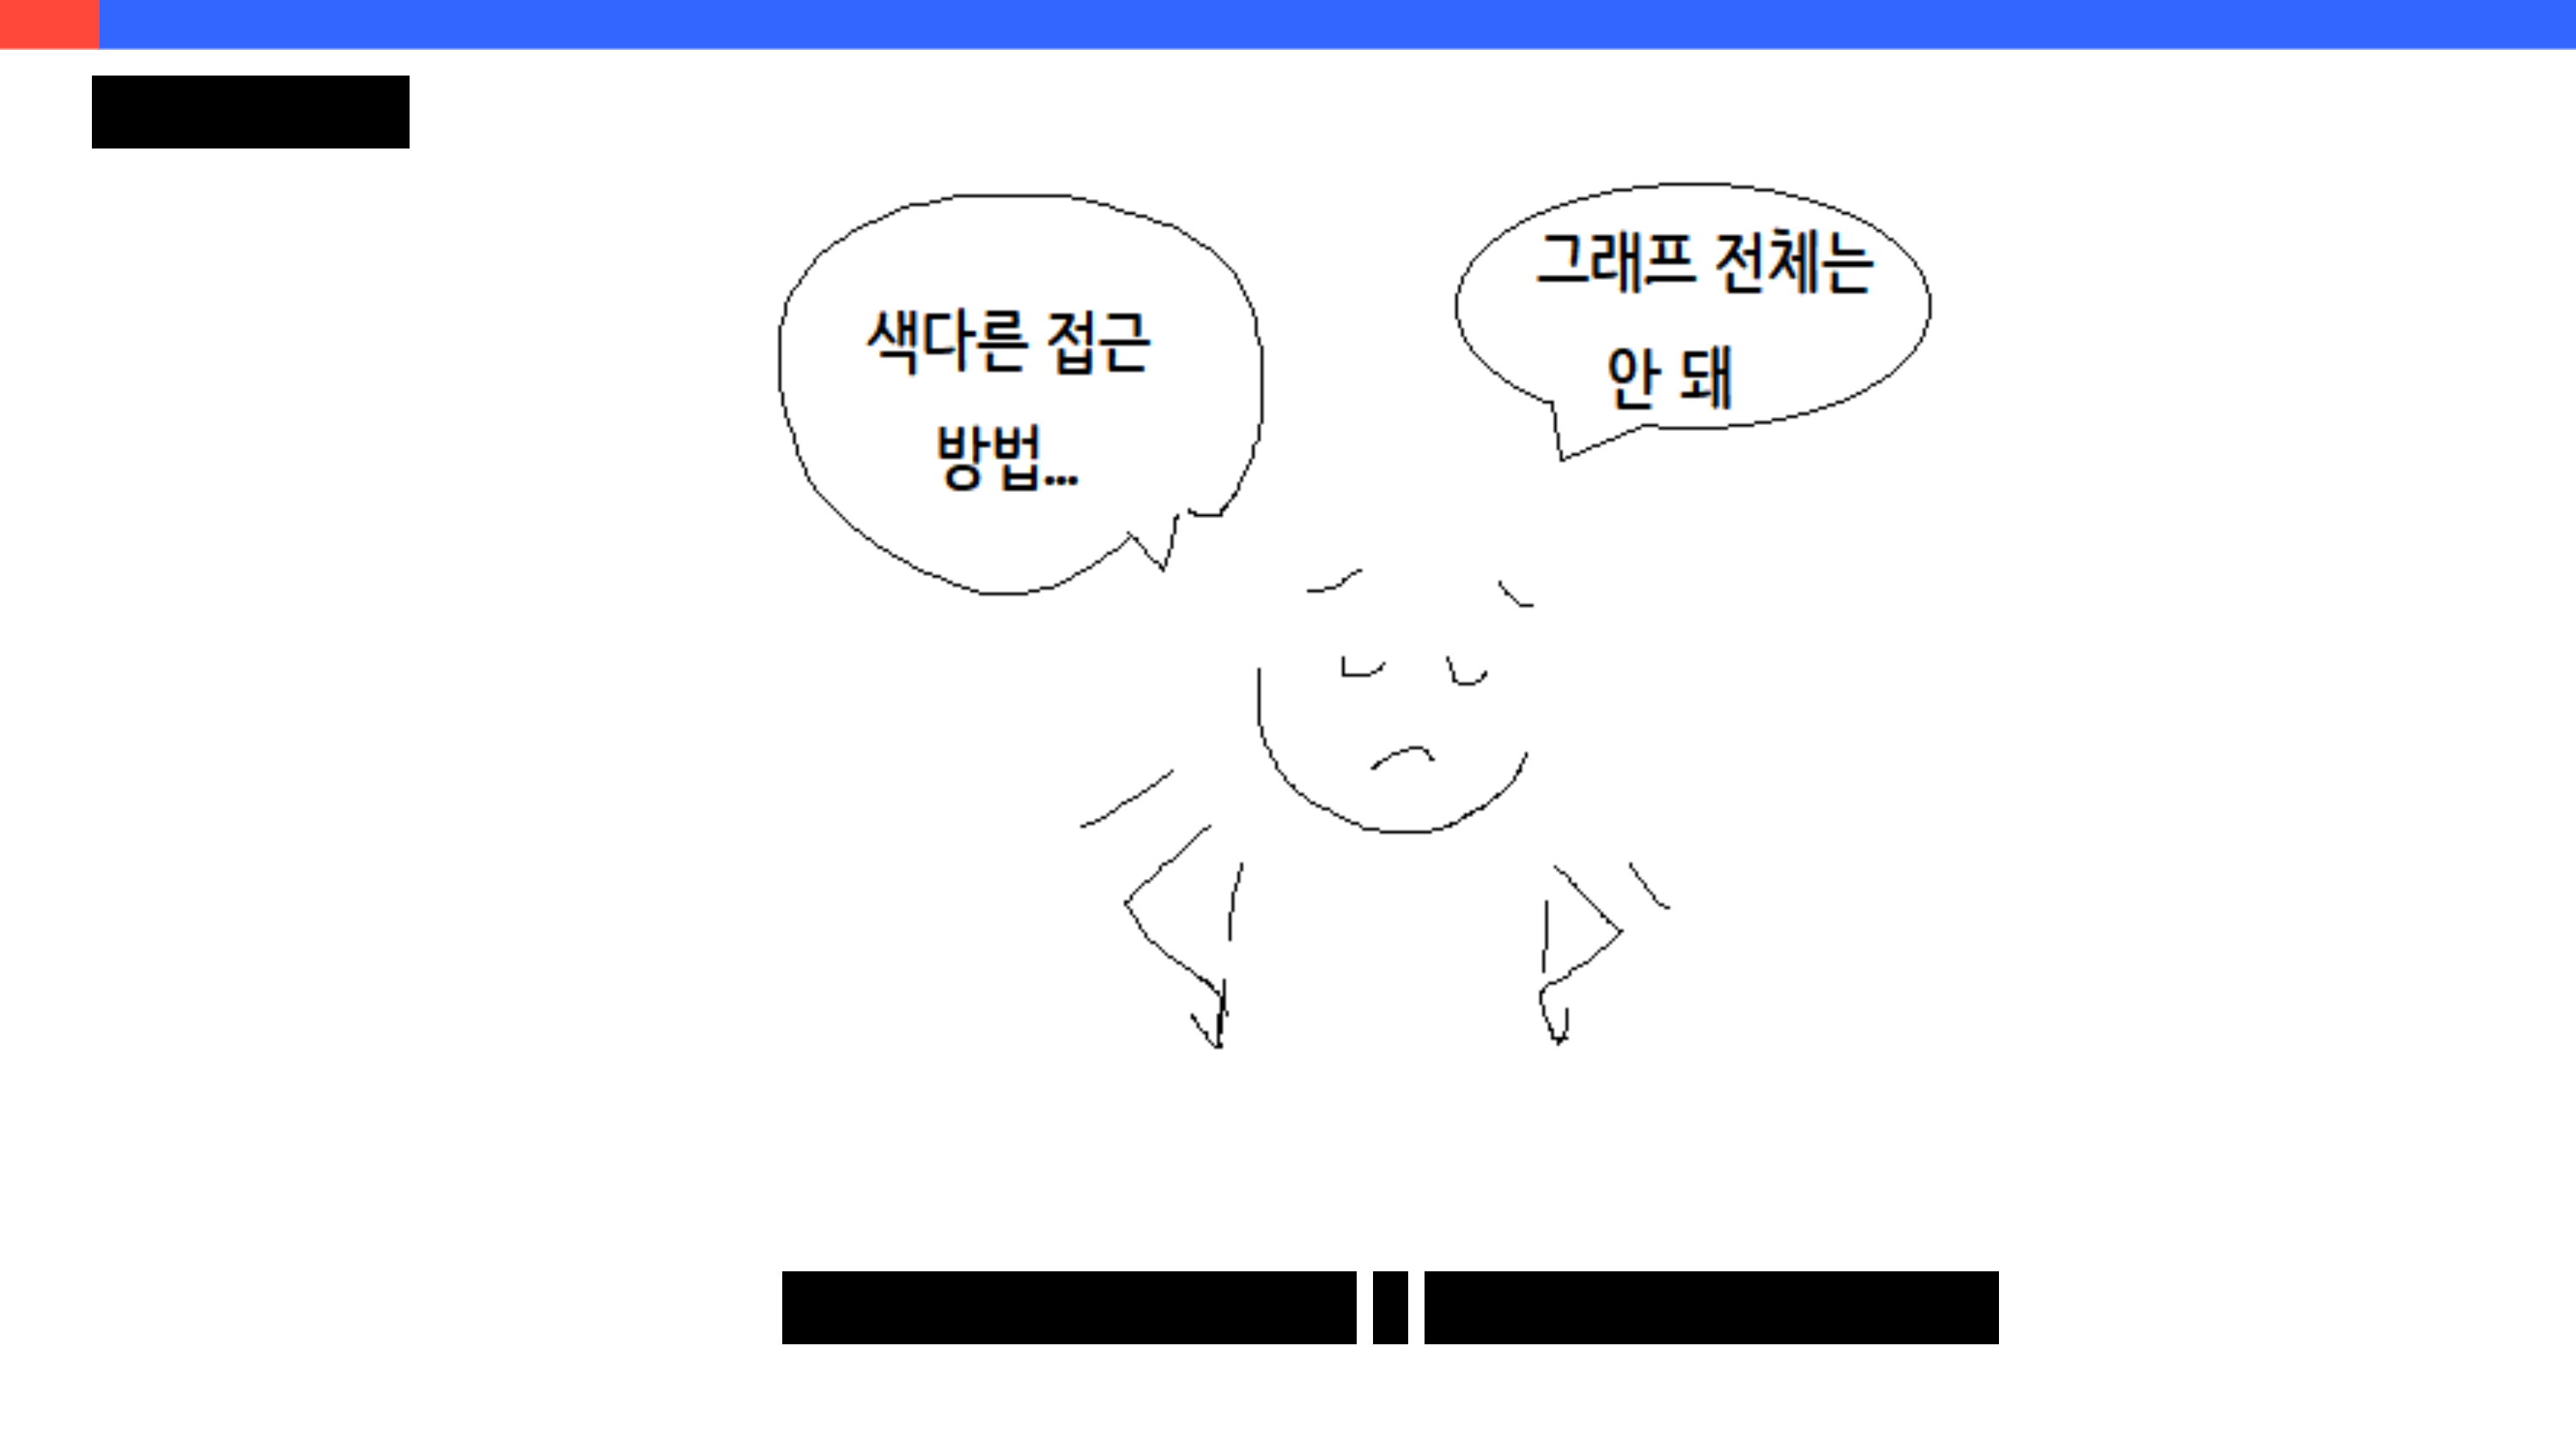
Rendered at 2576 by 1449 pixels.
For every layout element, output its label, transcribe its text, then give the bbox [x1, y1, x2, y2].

text_box 고민의 시간 [92, 59, 829, 185]
picture [735, 137, 1935, 1105]
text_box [0, 0, 2576, 50]
text_box 일반적인 그래프 회귀, 분류는 사실상 불가능 [781, 1228, 2070, 1379]
